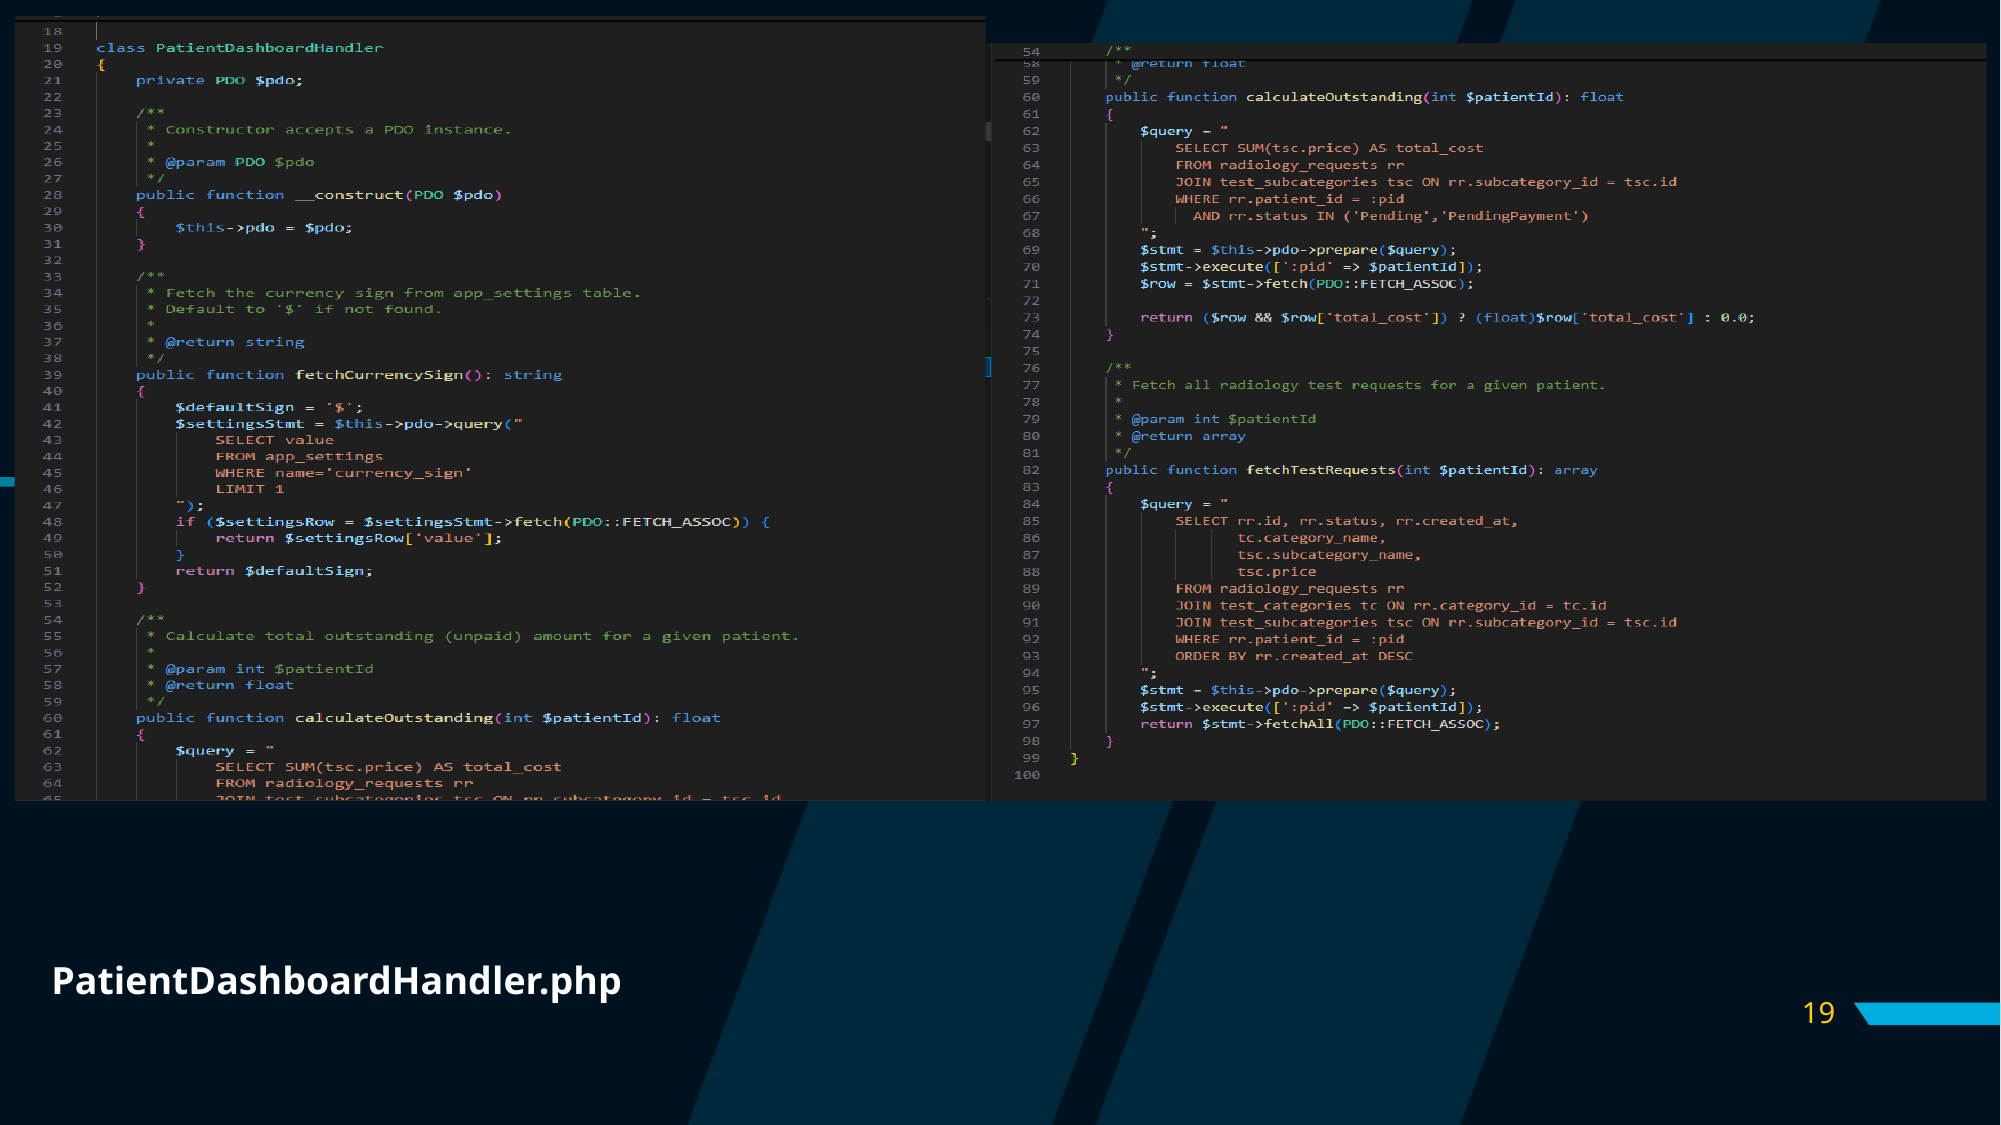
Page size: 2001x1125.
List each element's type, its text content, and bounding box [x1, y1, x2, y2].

slide_number 19 [1760, 984, 1851, 1045]
picture [14, 16, 1987, 801]
text_box PatientDashboardHandler.php [36, 949, 640, 1010]
